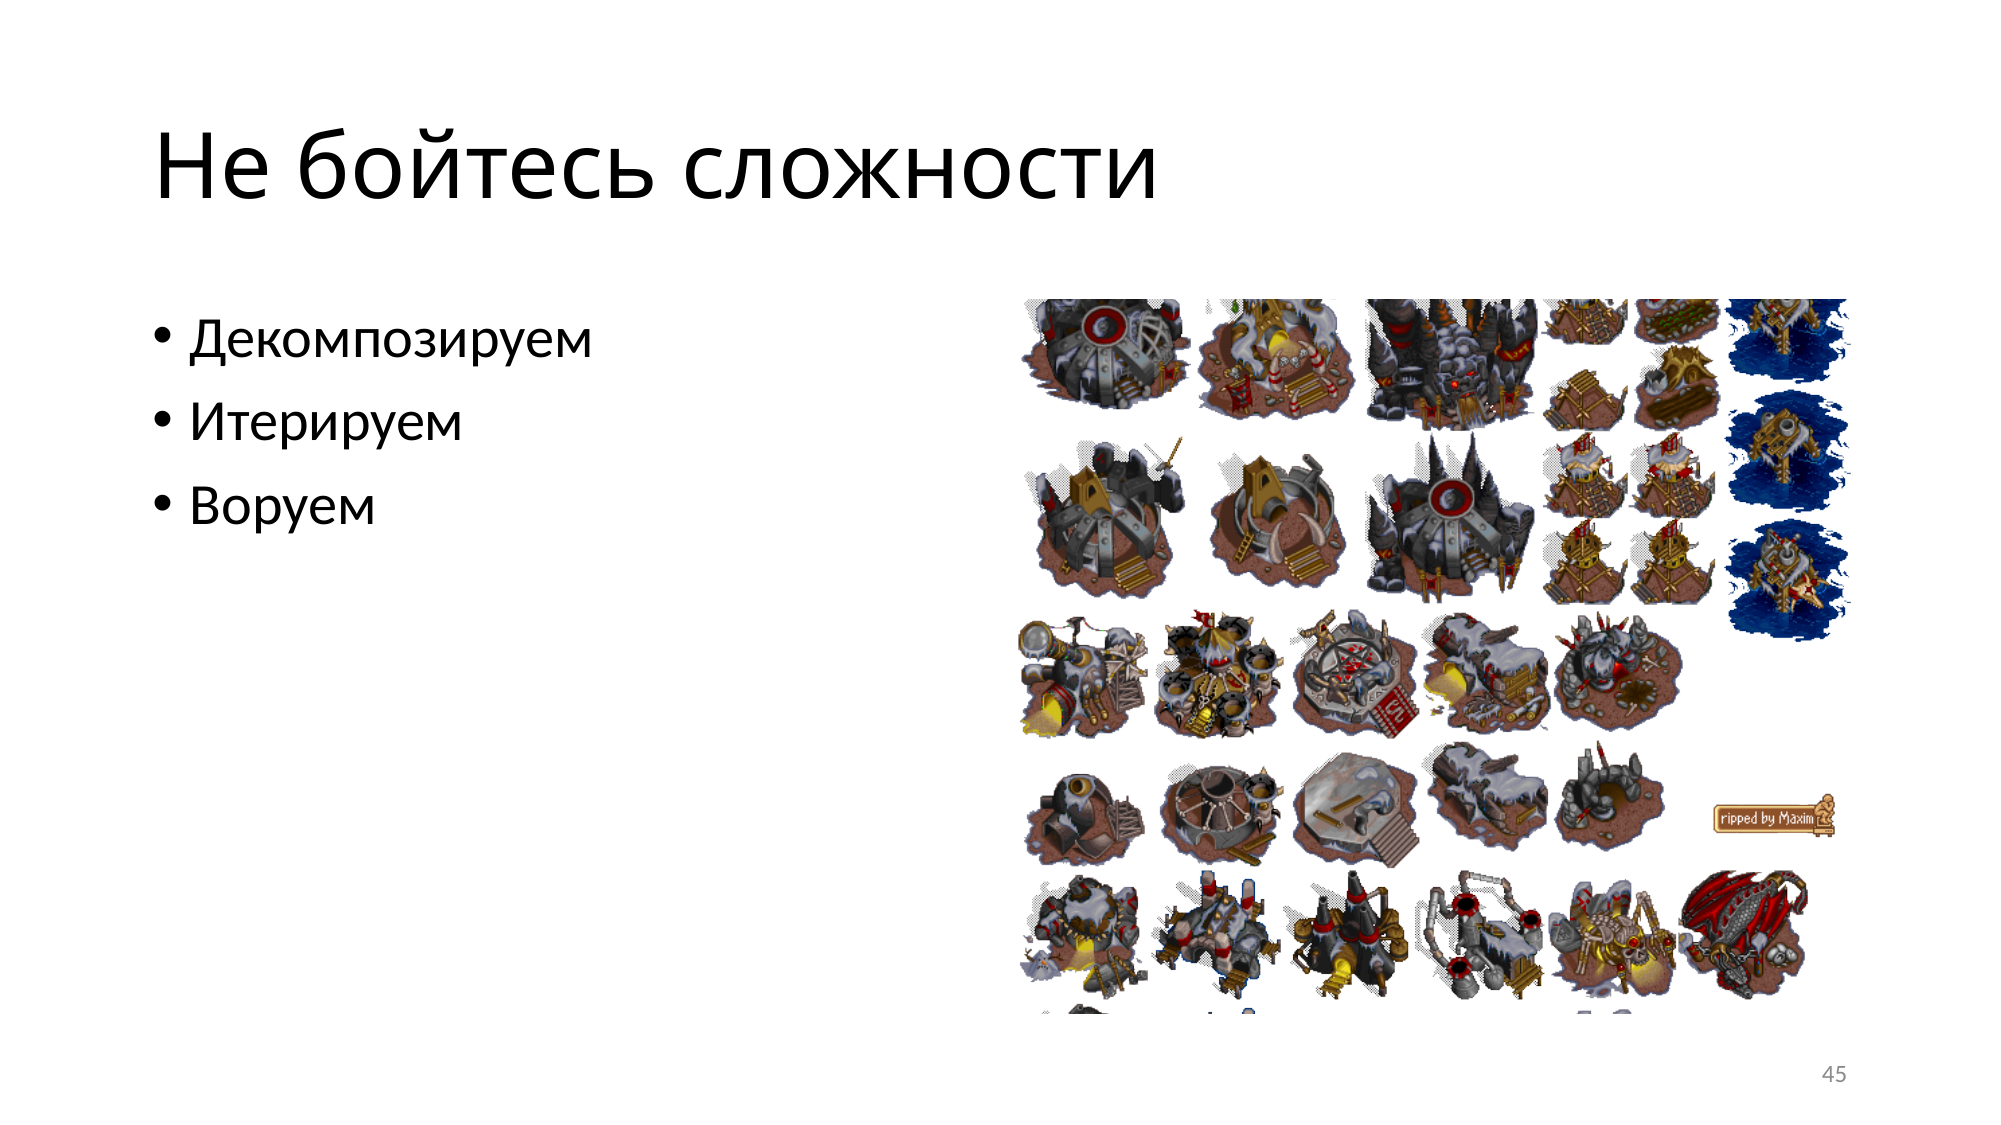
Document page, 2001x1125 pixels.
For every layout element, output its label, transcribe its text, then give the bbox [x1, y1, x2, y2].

slide_number 45 [1412, 1042, 1863, 1103]
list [1012, 299, 1863, 1014]
title Не бойтесь сложности [137, 59, 1863, 278]
list Декомпозируем Итерируем Воруем [137, 299, 988, 1014]
